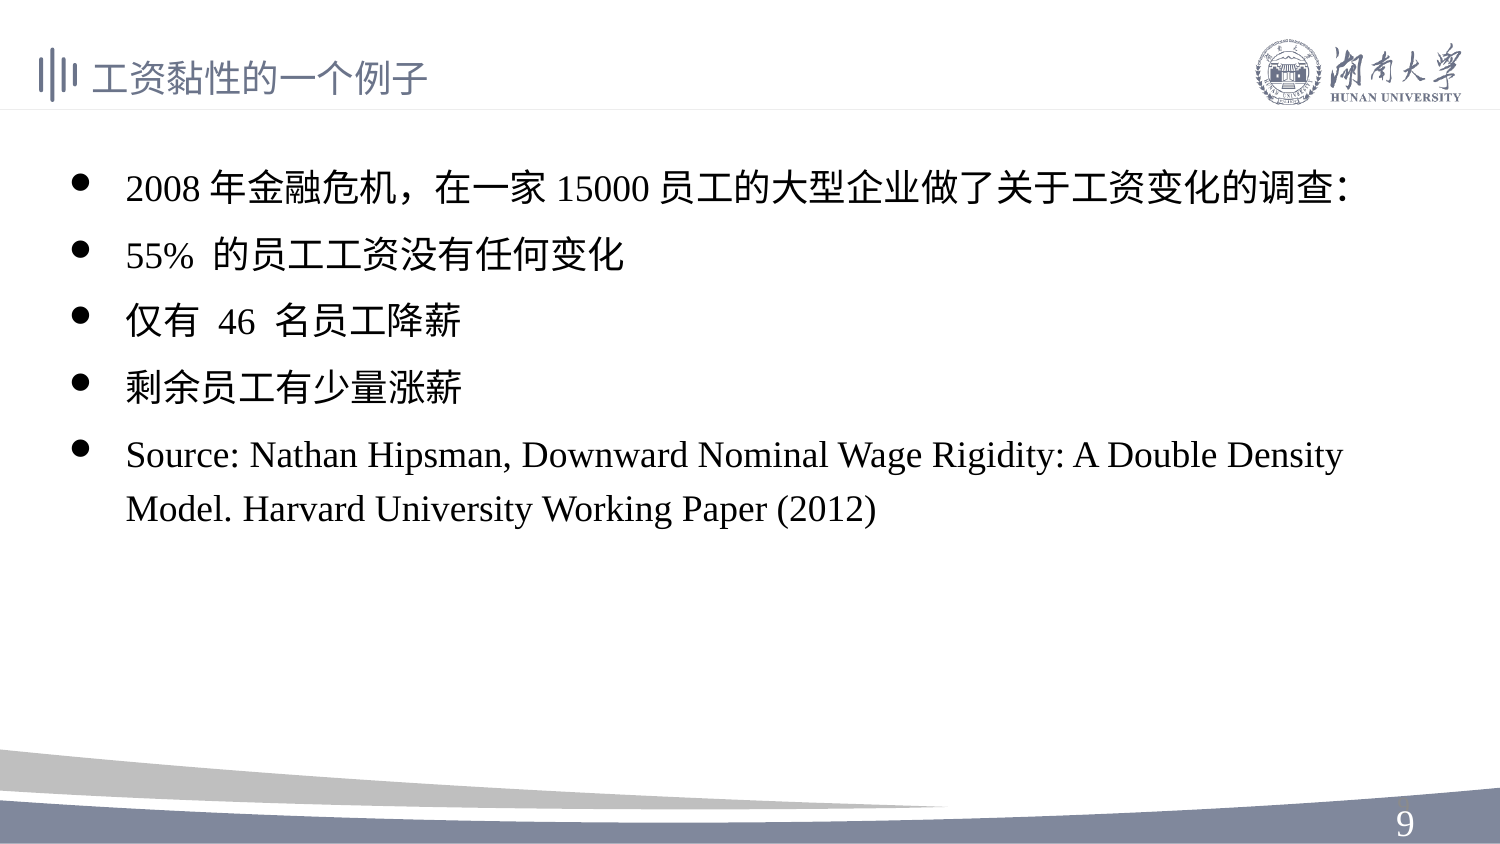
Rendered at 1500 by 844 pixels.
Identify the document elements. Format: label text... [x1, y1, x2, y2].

text_box 工资黏性的一个例子 [78, 47, 1175, 108]
slide_number 9 [1074, 782, 1425, 827]
picture [1249, 33, 1465, 109]
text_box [39, 47, 78, 103]
list 2008年金融危机，在一家15000员工的大型企业做了关于工资变化的调查： 55% 的员工工资没有任何变化 仅有 46 名员工降薪 剩余员工有少量涨薪 Source: Nathan Hipsman, Downward Nominal Wage Rigidity: A Double Density Model. Harvard University Working Paper (2012) [54, 147, 1405, 705]
